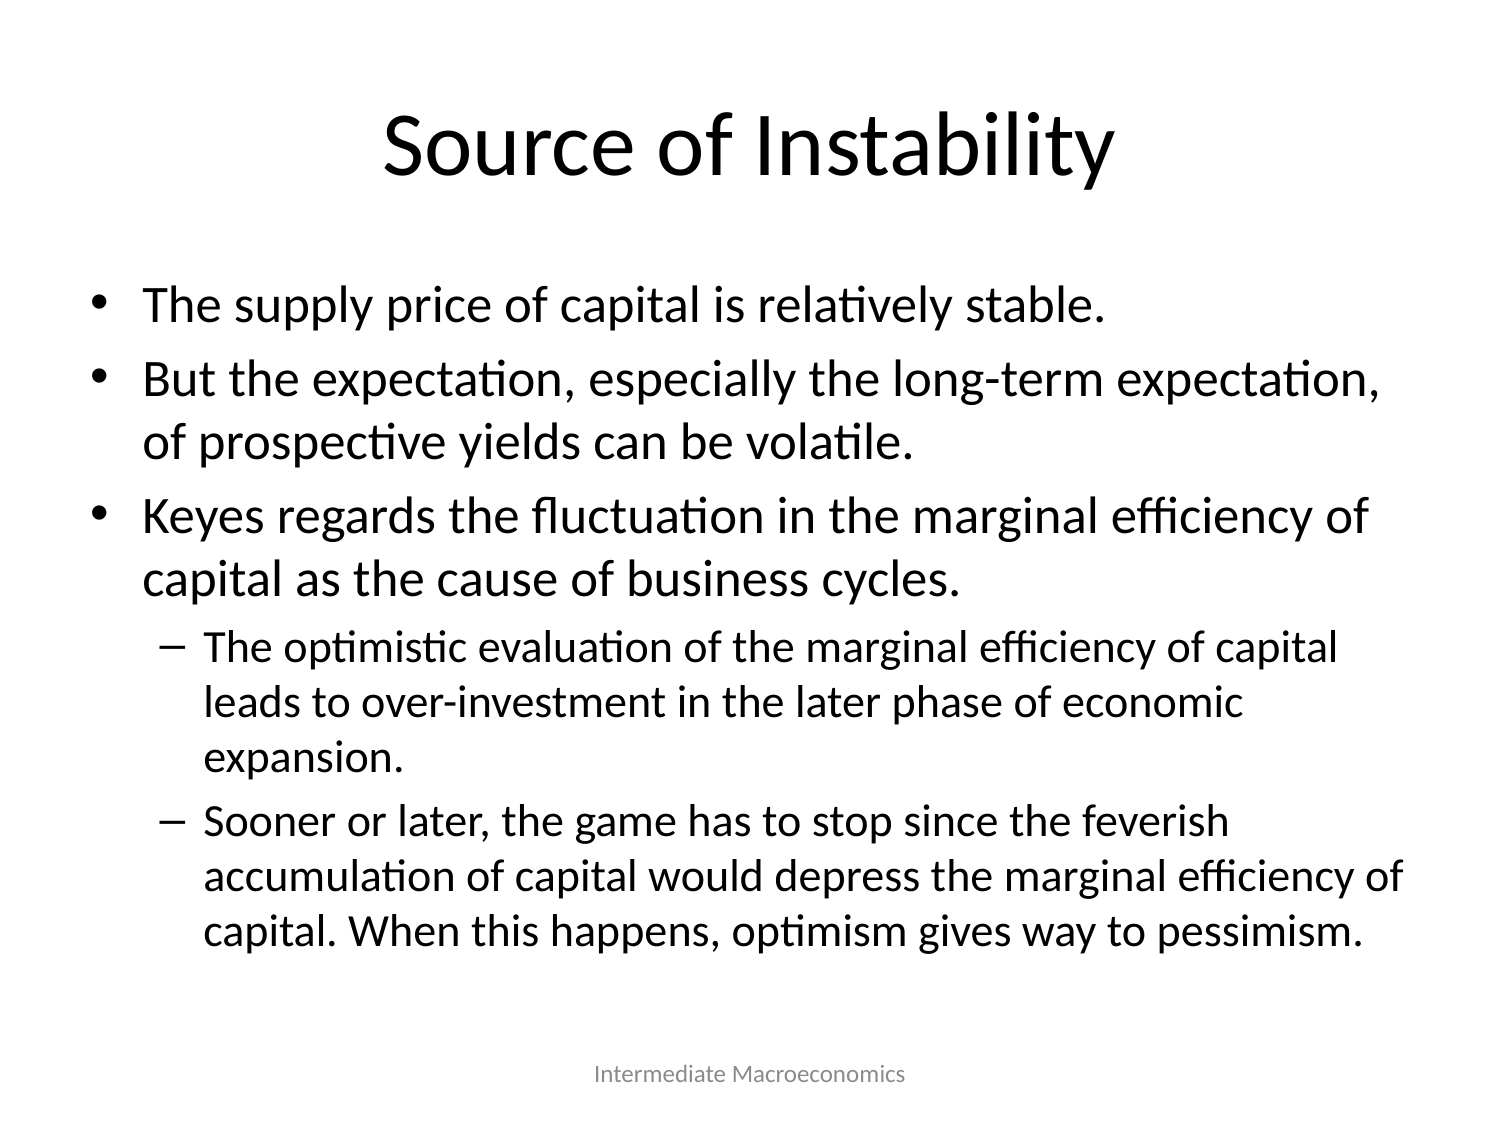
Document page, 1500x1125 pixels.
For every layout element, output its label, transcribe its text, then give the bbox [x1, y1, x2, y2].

footer Intermediate Macroeconomics [512, 1042, 988, 1103]
list The supply price of capital is relatively stable. But the expectation, especially the long-term expectation, of prospective yields can be volatile. Keyes regards the fluctuation in the marginal efficiency of capital as the cause of business cycles. The optimistic evaluation of the marginal efficiency of capital leads to over-investment in the later phase of economic expansion. Sooner or later, the game has to stop since the feverish accumulation of capital would depress the marginal efficiency of capital. When this happens, optimism gives way to pessimism. [75, 262, 1425, 1005]
title Source of Instability [75, 45, 1425, 233]
